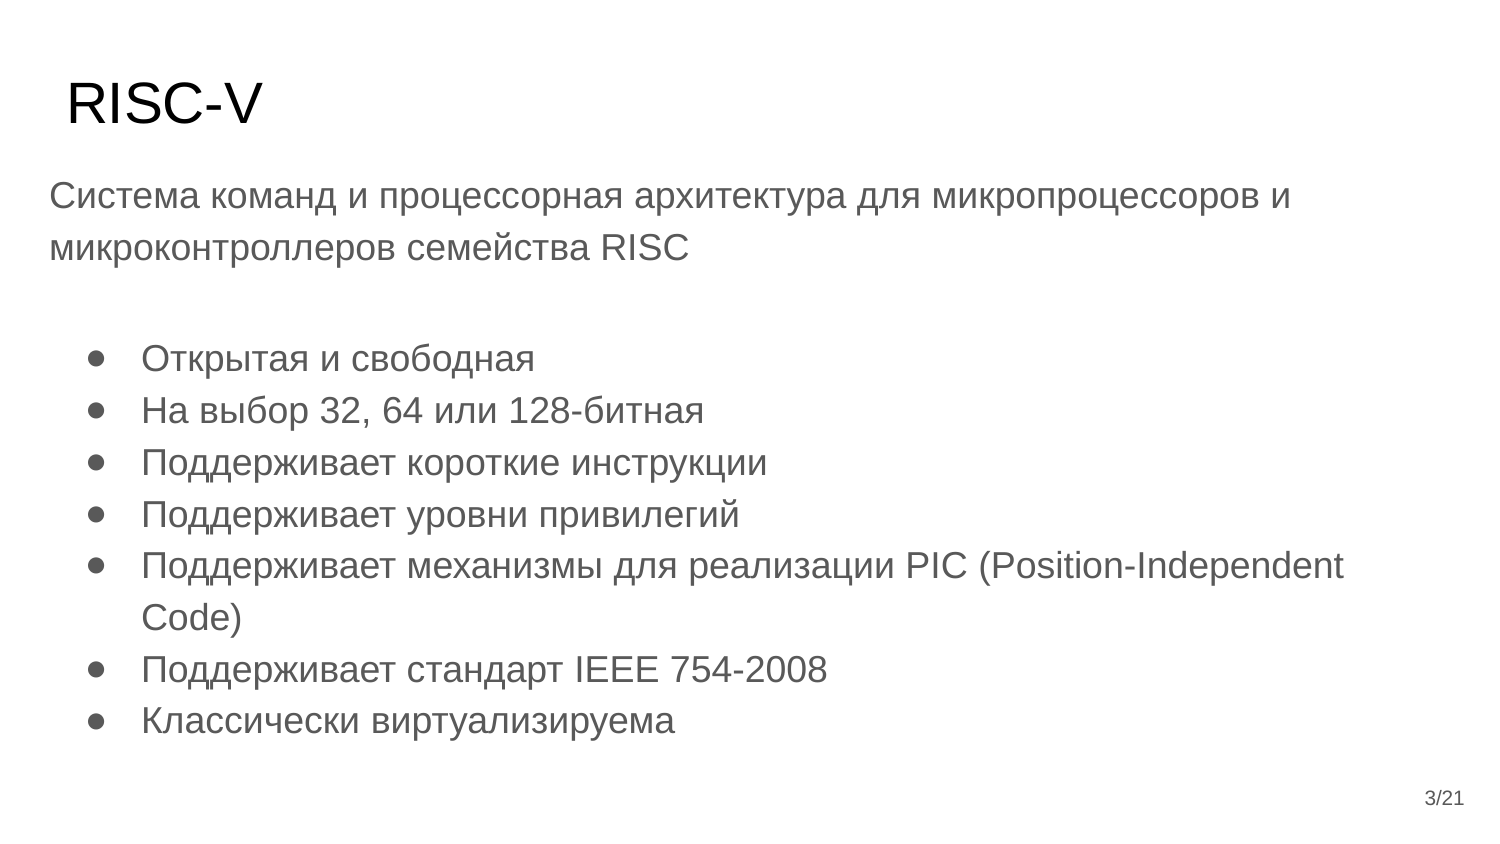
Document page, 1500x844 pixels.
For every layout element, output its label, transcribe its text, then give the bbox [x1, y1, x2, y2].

list Открытая и свободная На выбор 32, 64 или 128-битная Поддерживает короткие инструкции Поддерживает уровни привилегий Поддерживает механизмы для реализации PIC (Position-Independent Code) Поддерживает стандарт IEEE 754-2008 Классически виртуализируема [51, 312, 1449, 765]
title RISC-V [51, 50, 1449, 144]
list Система команд и процессорная архитектура для микропроцессоров и микроконтроллеров семейства RISC [34, 149, 1432, 297]
slide_number 3/21 [1389, 764, 1480, 830]
